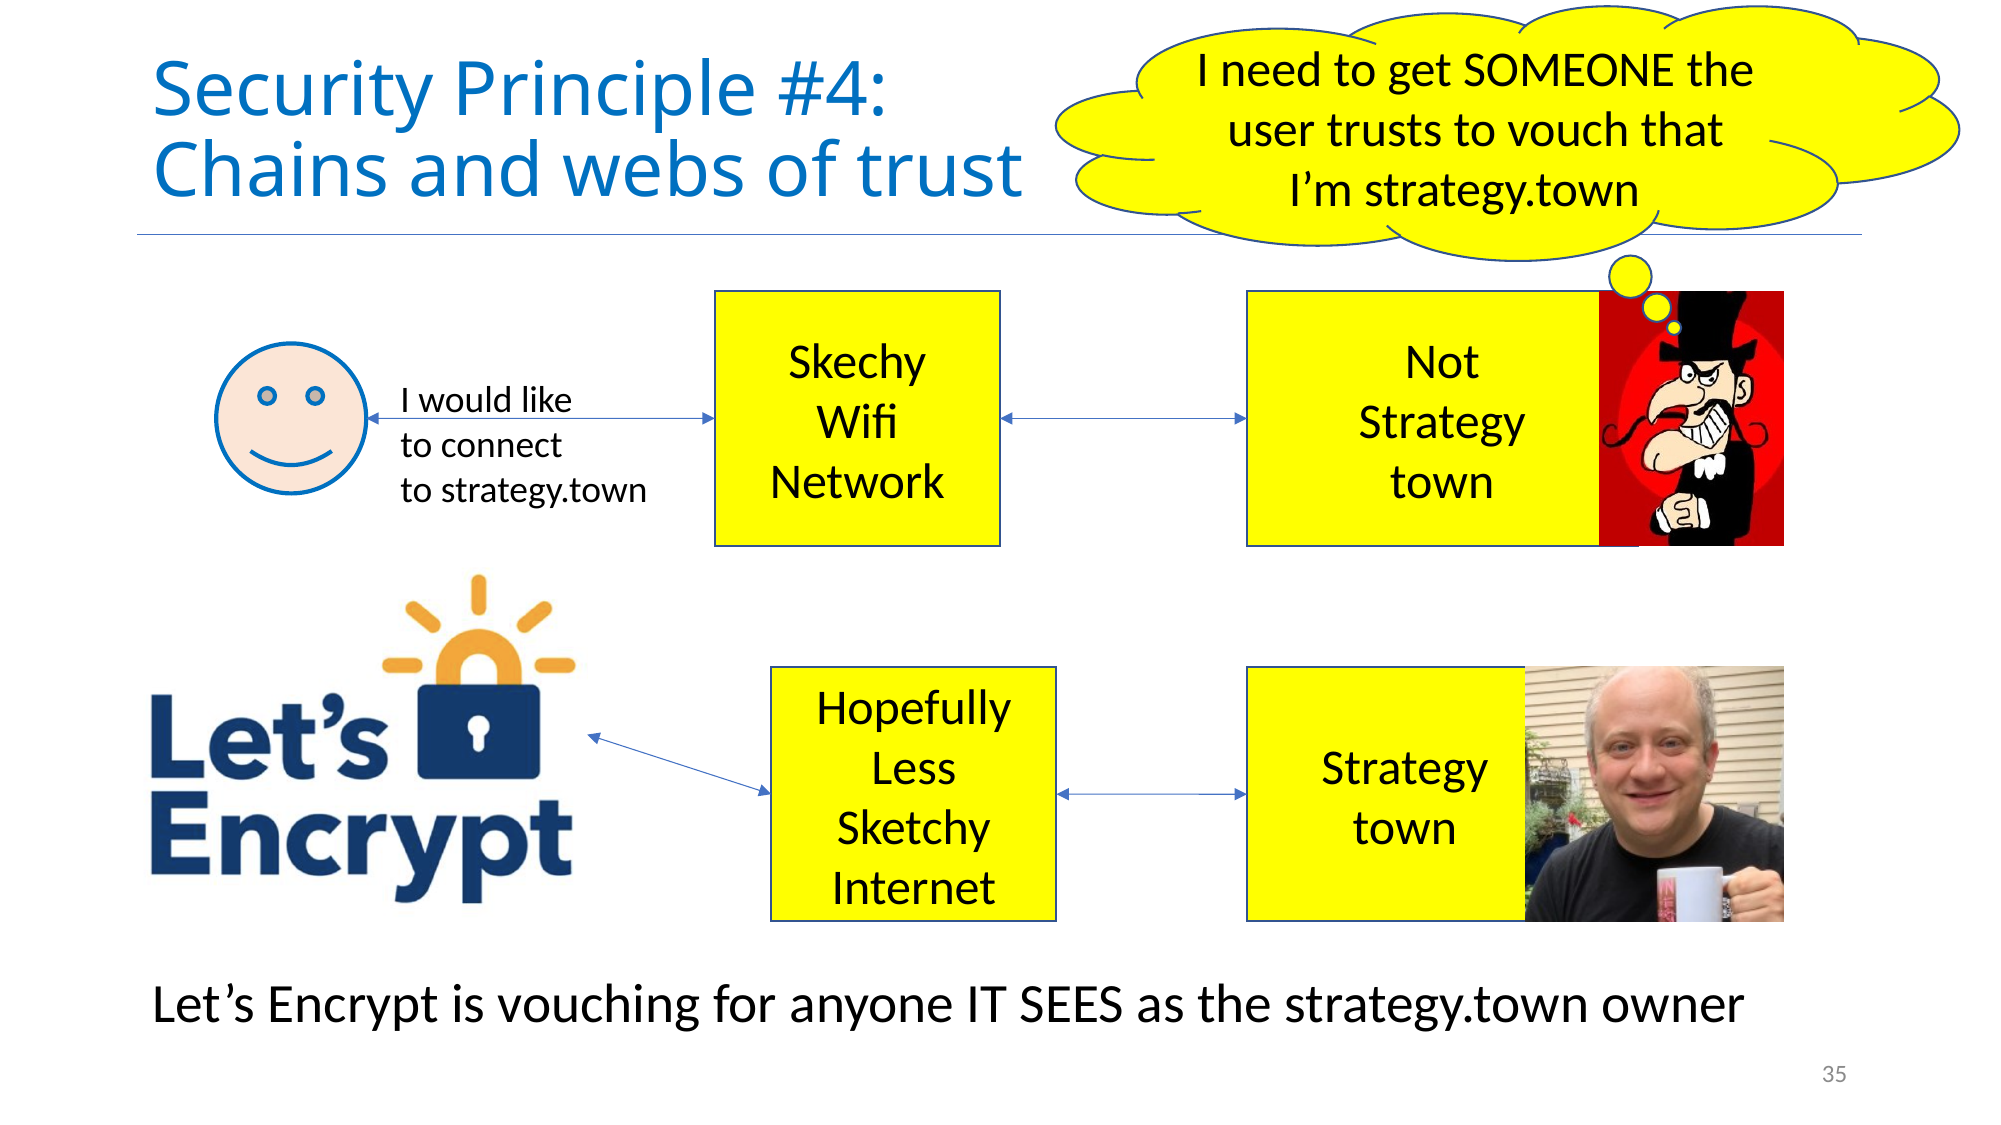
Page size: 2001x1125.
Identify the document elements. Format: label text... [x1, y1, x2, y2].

list Let’s Encrypt is vouching for anyone IT SEES as the strategy.town owner [137, 246, 1863, 1046]
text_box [587, 734, 772, 795]
text_box Hopefully Less Sketchy Internet [770, 666, 1057, 922]
text_box Not Strategy town [1246, 290, 1639, 547]
picture [1525, 666, 1784, 922]
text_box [216, 343, 367, 494]
text_box I need to get SOMEONE the user trusts to vouch that I’m strategy.town [1054, 5, 1961, 262]
picture [137, 549, 588, 920]
slide_number 35 [1412, 1042, 1863, 1103]
title Security Principle #4: Chains and webs of trust [137, 3, 1863, 221]
picture [1599, 291, 1784, 546]
text_box Strategy town [1246, 666, 1525, 922]
text_box Skechy Wifi Network [714, 290, 1001, 547]
text_box I need to get SOMEONE the user trusts to vouch that I’m strategy.town [1608, 254, 1653, 291]
text_box I would like to connect to strategy.town [385, 367, 878, 518]
